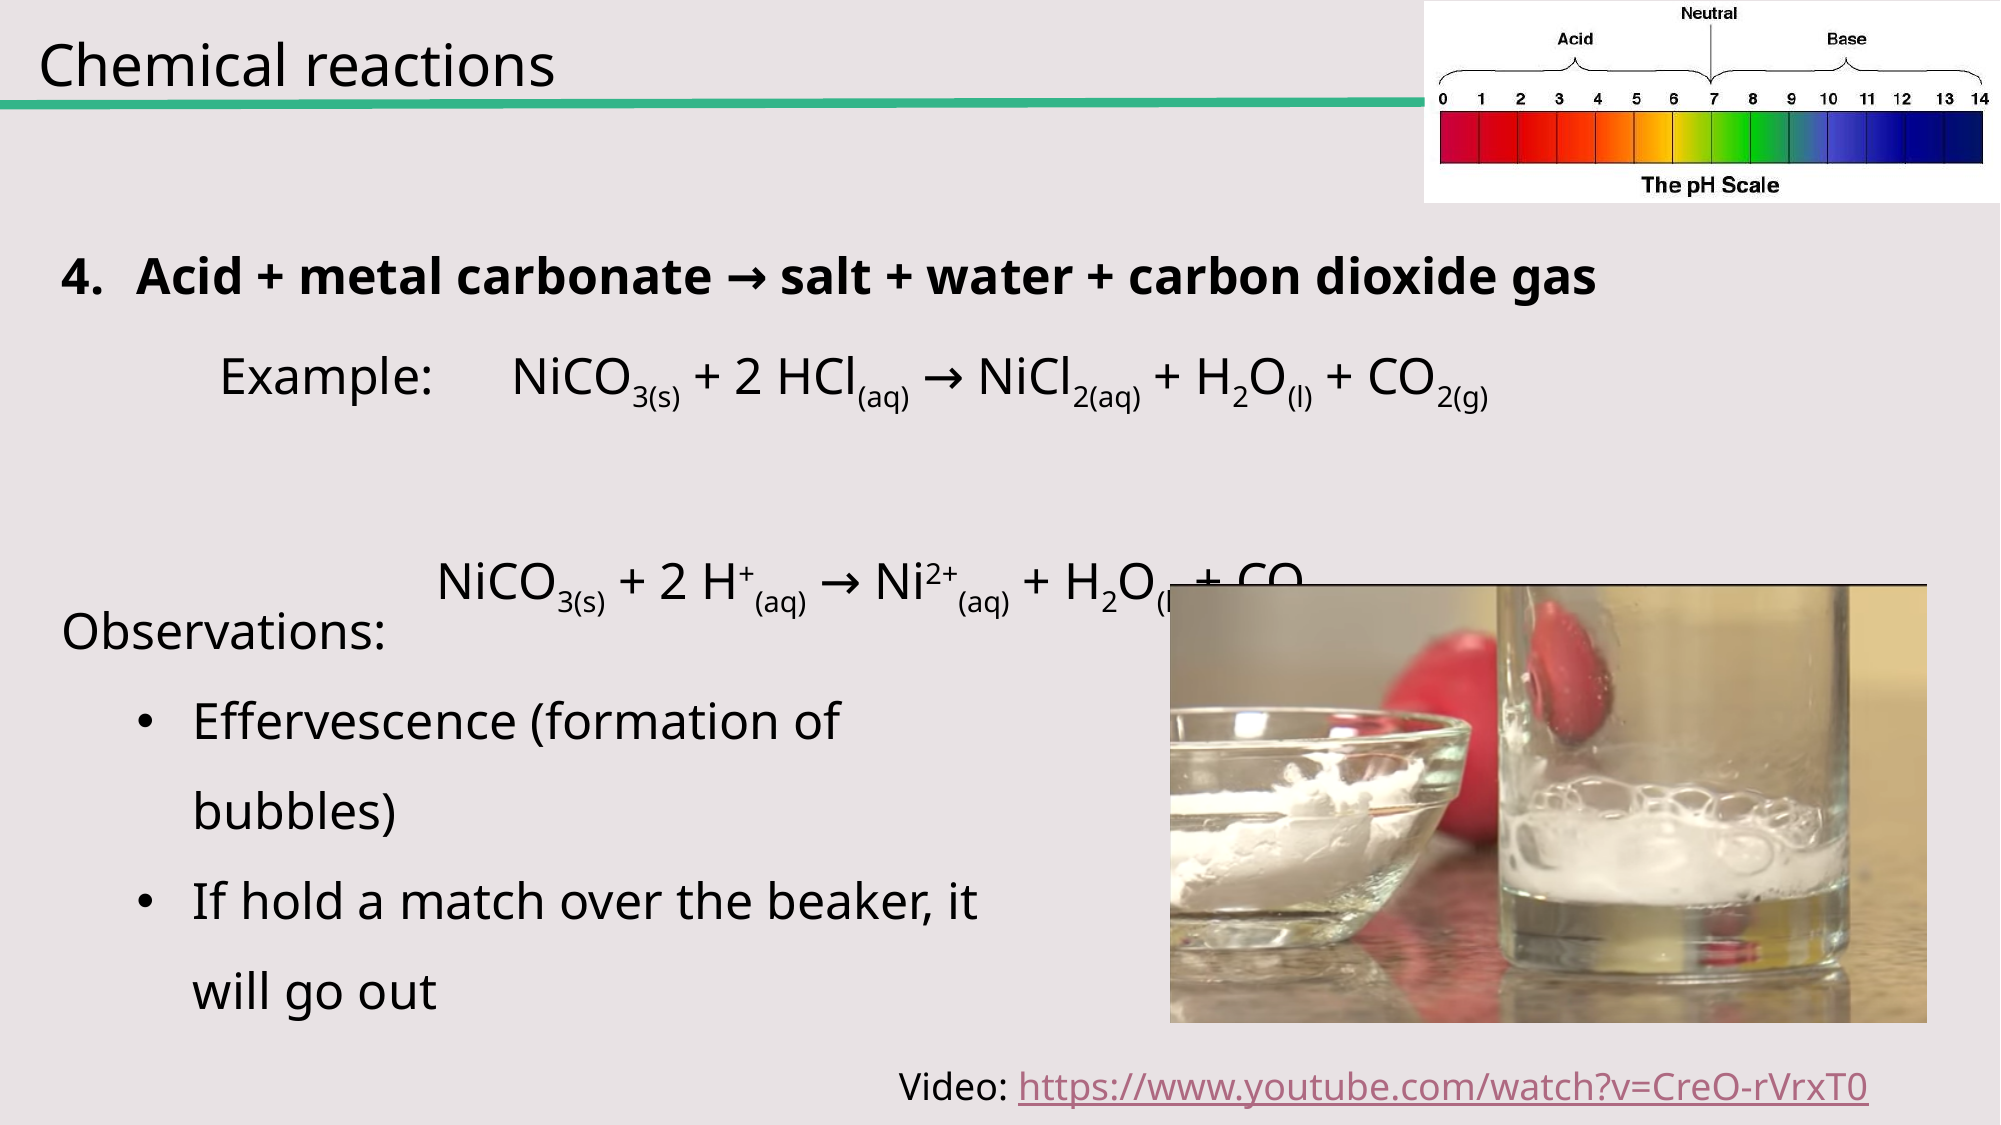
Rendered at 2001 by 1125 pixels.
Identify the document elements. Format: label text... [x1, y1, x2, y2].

text_box Acid + metal carbonate → salt + water + carbon dioxide gas [46, 206, 1850, 312]
picture [1424, 1, 2000, 203]
text_box Video: https://www.youtube.com/watch?v=CreO-rVrxT0 [884, 1055, 2000, 1122]
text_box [0, 101, 1425, 106]
text_box Example: NiCO3(s) + 2 HCl(aq) → NiCl2(aq) + H2O(l) + CO2(g) NiCO3(s) + 2 H+(aq) → Ni2+(aq) + H2O(l) + CO2(g) [204, 303, 1856, 626]
text_box Observations: Effervescence (formation of bubbles) If hold a match over the beaker, it will go out [46, 562, 1018, 1028]
picture [1170, 583, 1927, 1024]
text_box Chemical reactions [23, 20, 1388, 100]
